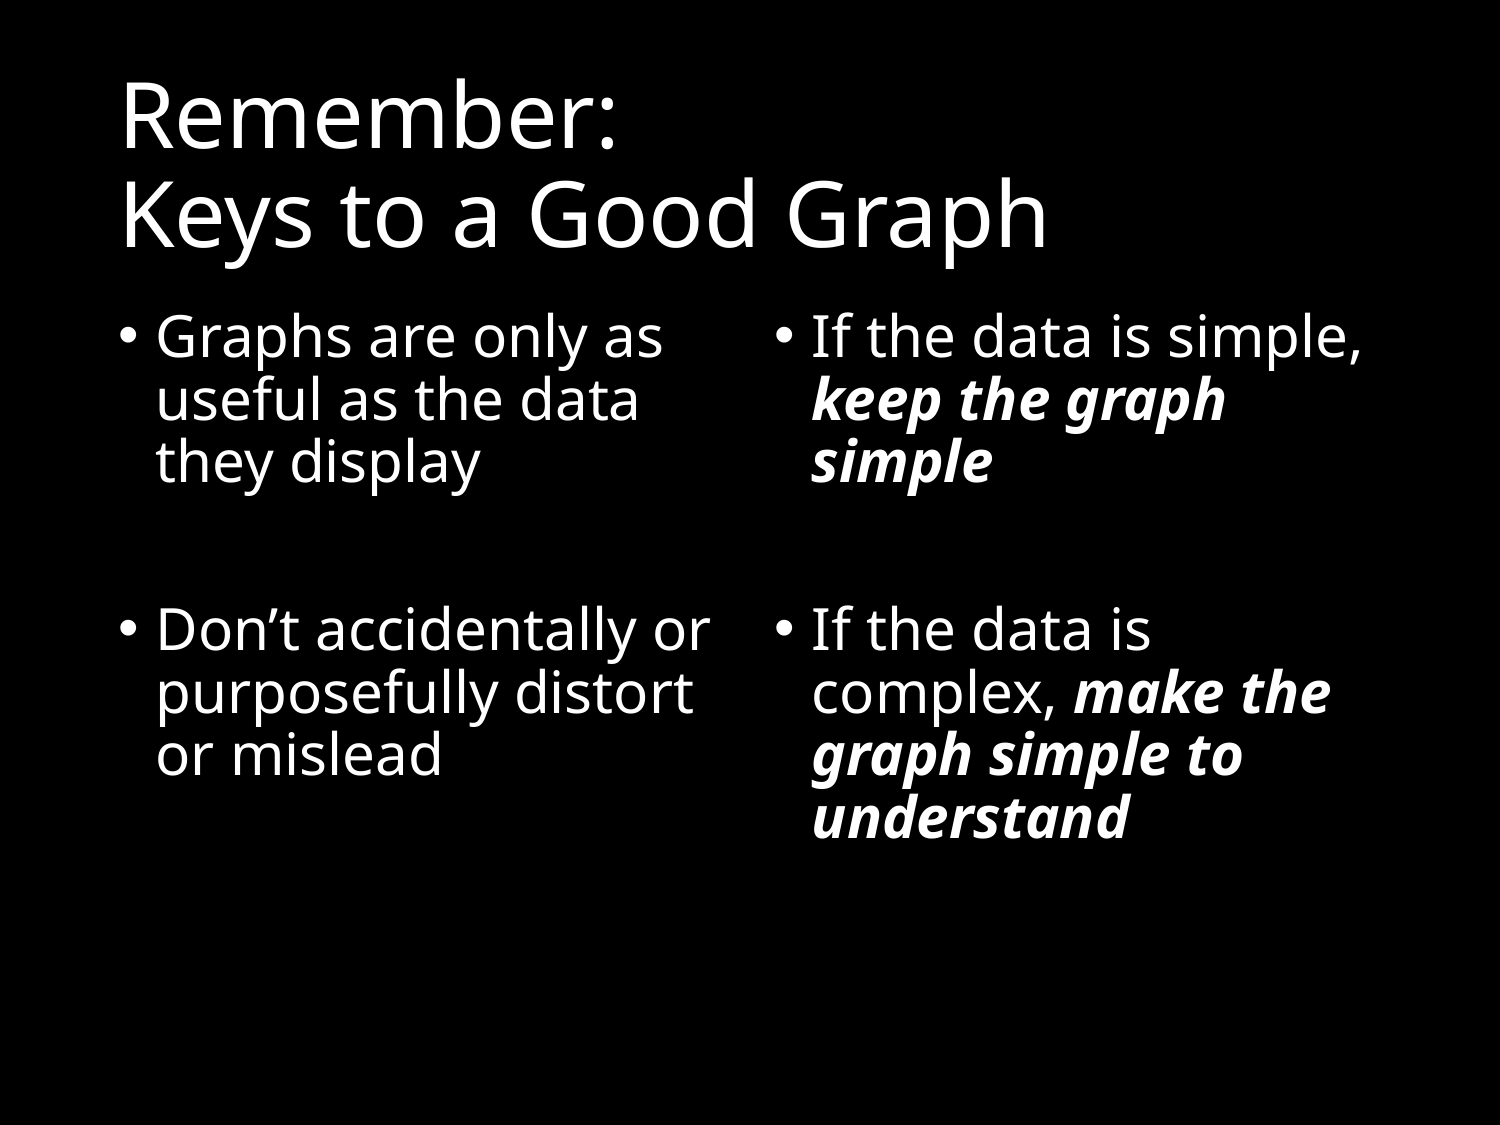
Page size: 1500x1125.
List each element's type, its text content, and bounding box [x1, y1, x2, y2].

title Remember: Keys to a Good Graph [103, 59, 1397, 278]
list If the data is simple, keep the graph simple If the data is complex, make the graph simple to understand [759, 299, 1397, 1125]
list Graphs are only as useful as the data they display Don’t accidentally or purposefully distort or mislead [103, 299, 741, 1125]
